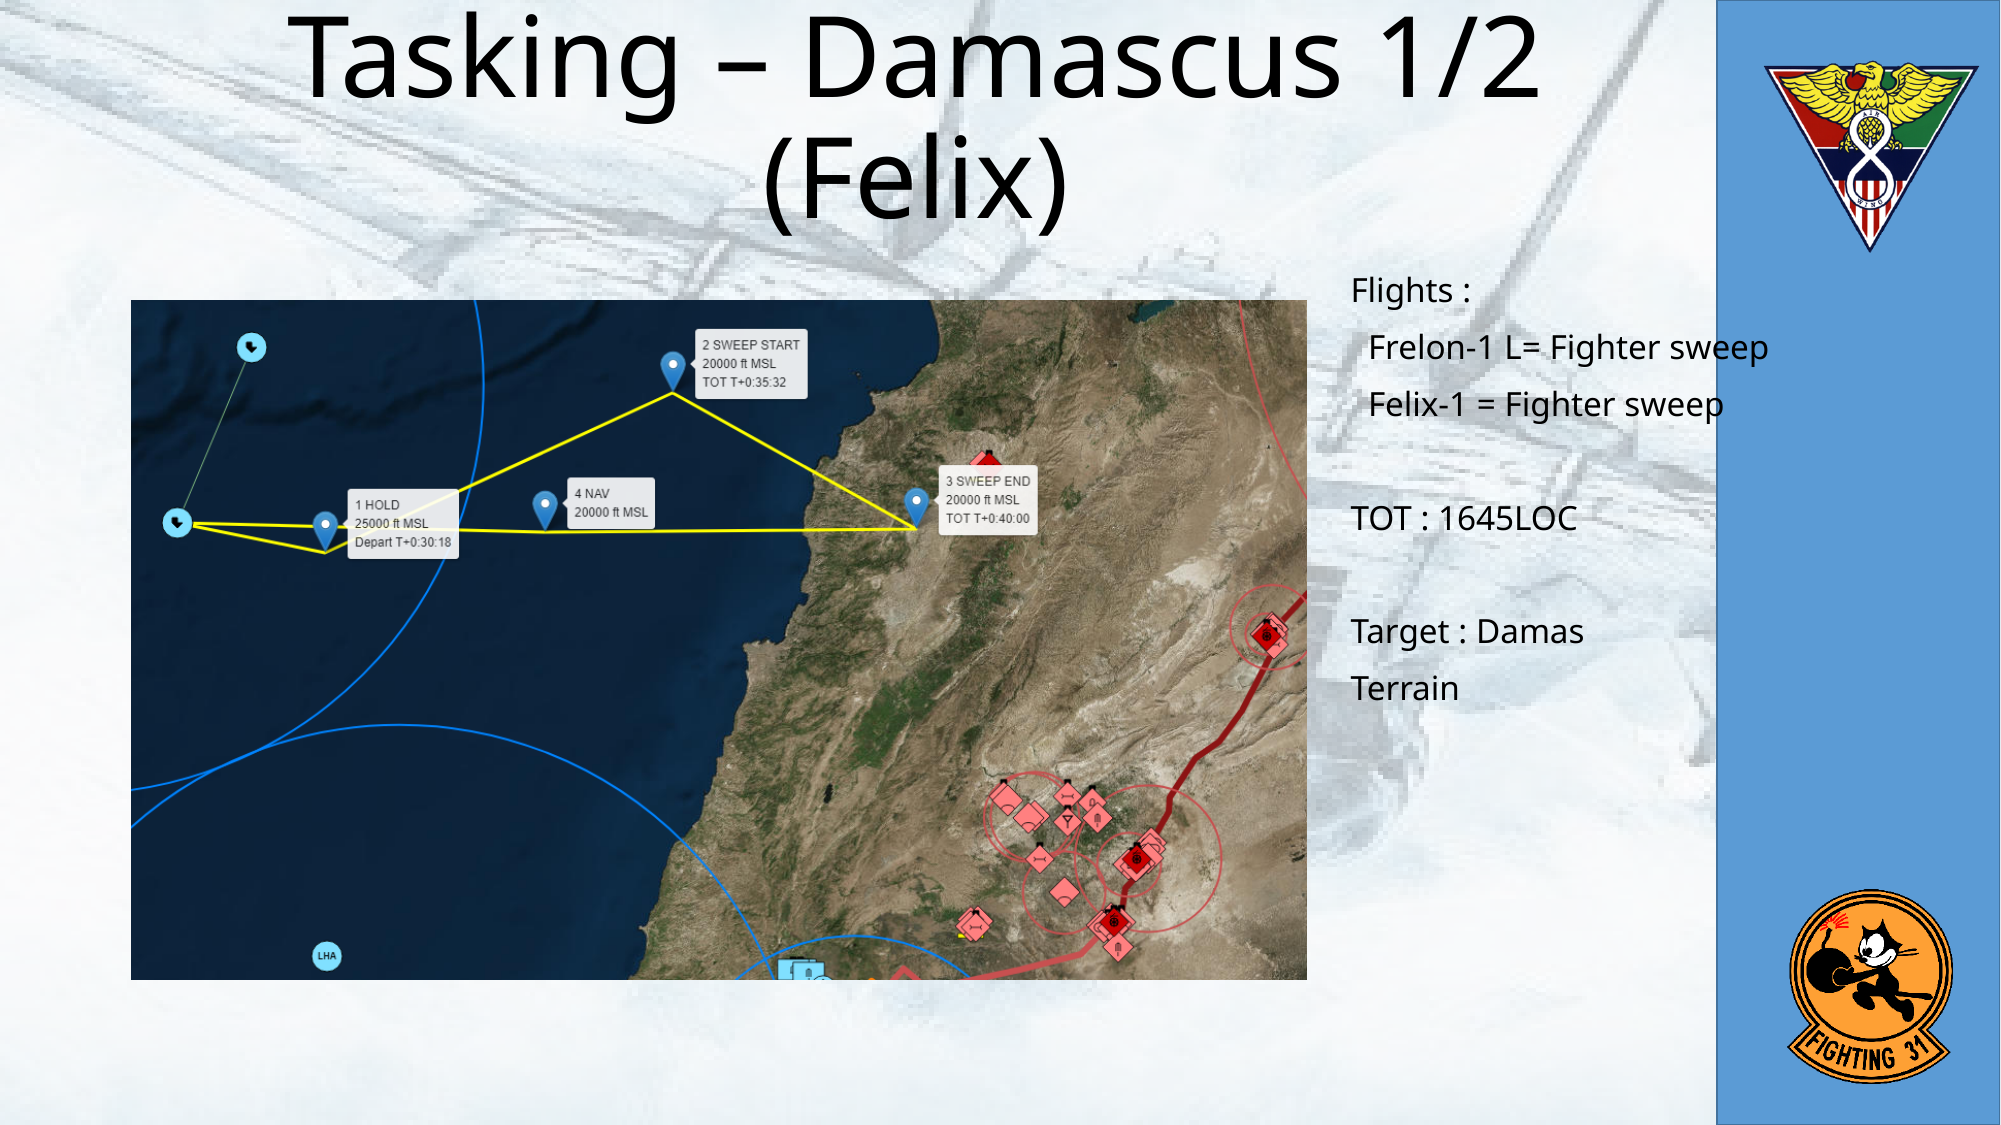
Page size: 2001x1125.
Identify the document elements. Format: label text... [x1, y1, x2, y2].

picture [1787, 889, 1953, 1084]
list Flights : Frelon-1 L= Fighter sweep Felix-1 = Fighter sweep TOT : 1645LOC Target : Damas Terrain [1335, 266, 1893, 1014]
picture [1750, 48, 1990, 267]
picture [131, 300, 1307, 980]
title Tasking – Damascus 1/2 (Felix) [131, 12, 1701, 231]
